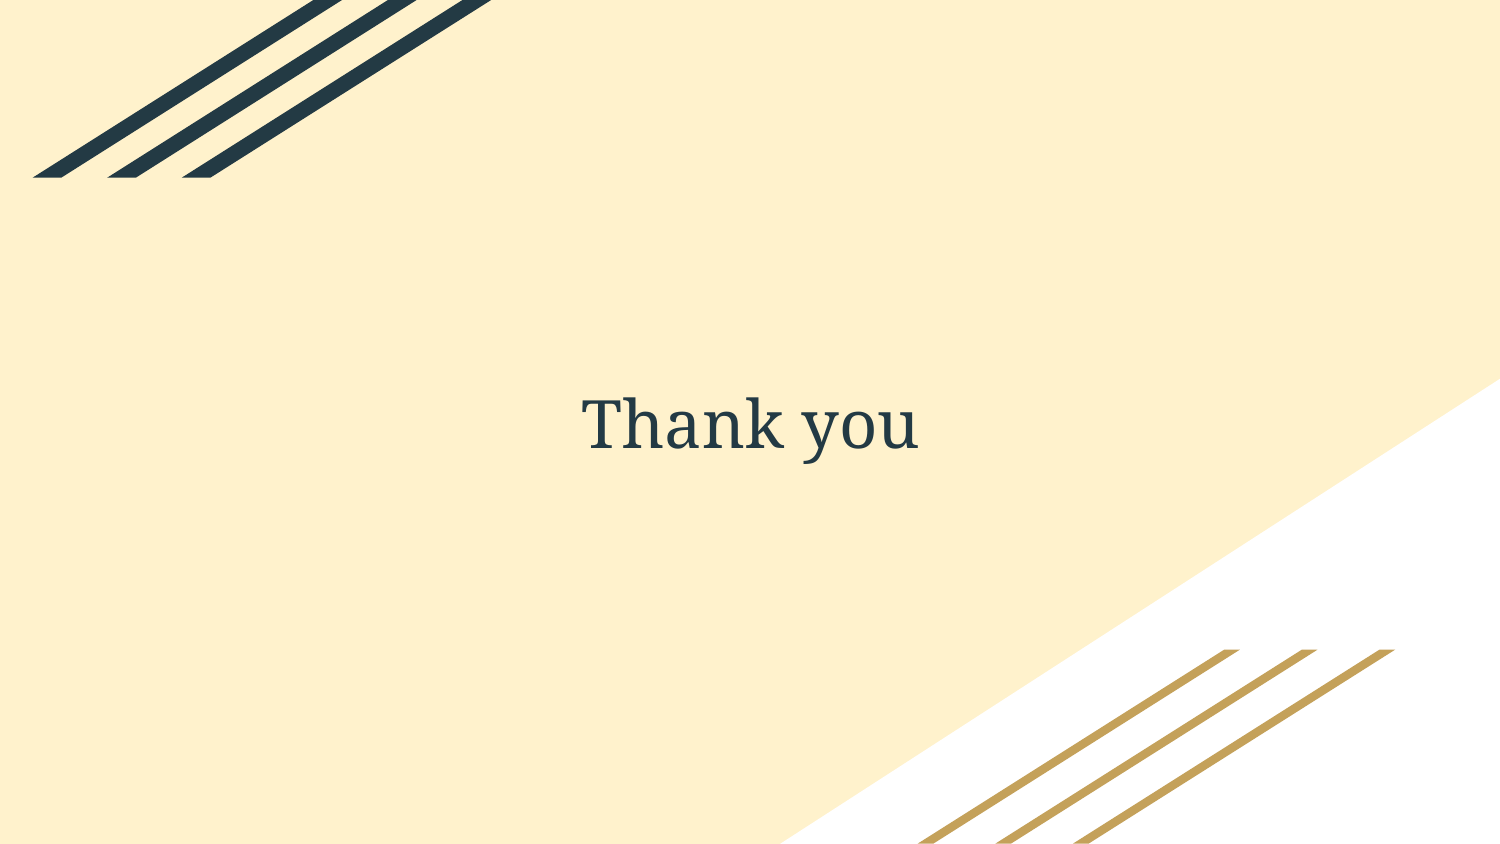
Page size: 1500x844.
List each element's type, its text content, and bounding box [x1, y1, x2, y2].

title Thank you [309, 286, 1192, 557]
